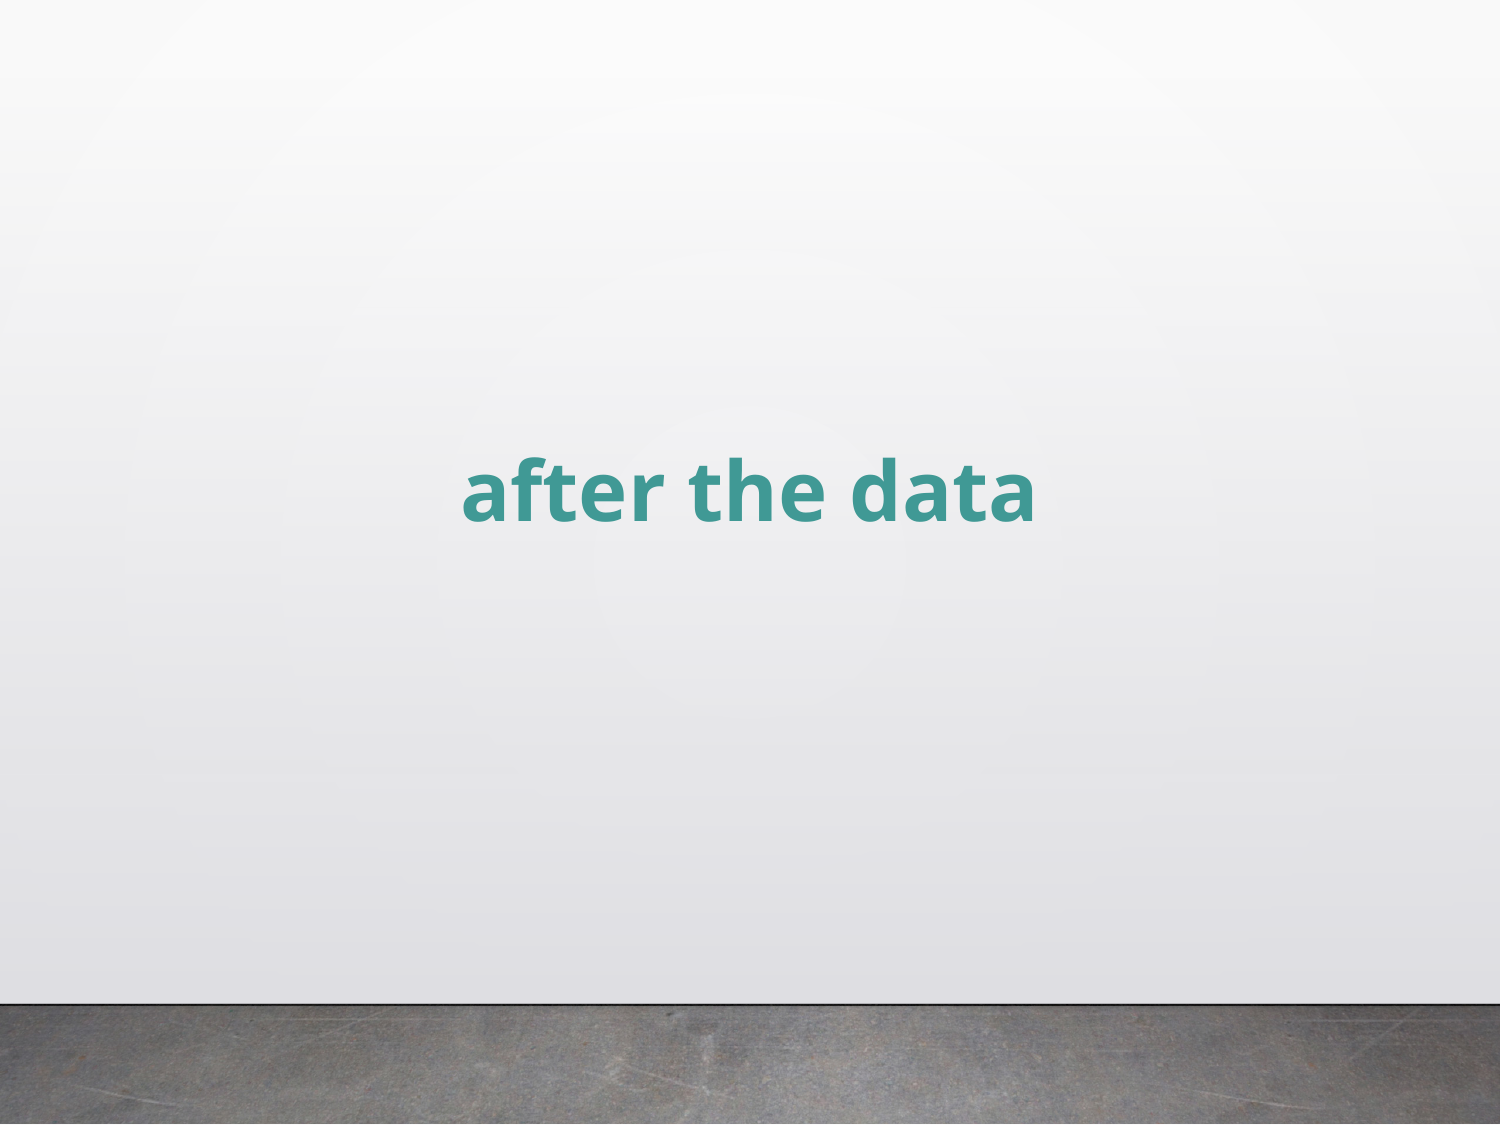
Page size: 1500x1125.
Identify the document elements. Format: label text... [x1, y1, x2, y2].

picture [0, 1004, 1500, 1124]
text_box after the data [0, 430, 1500, 546]
